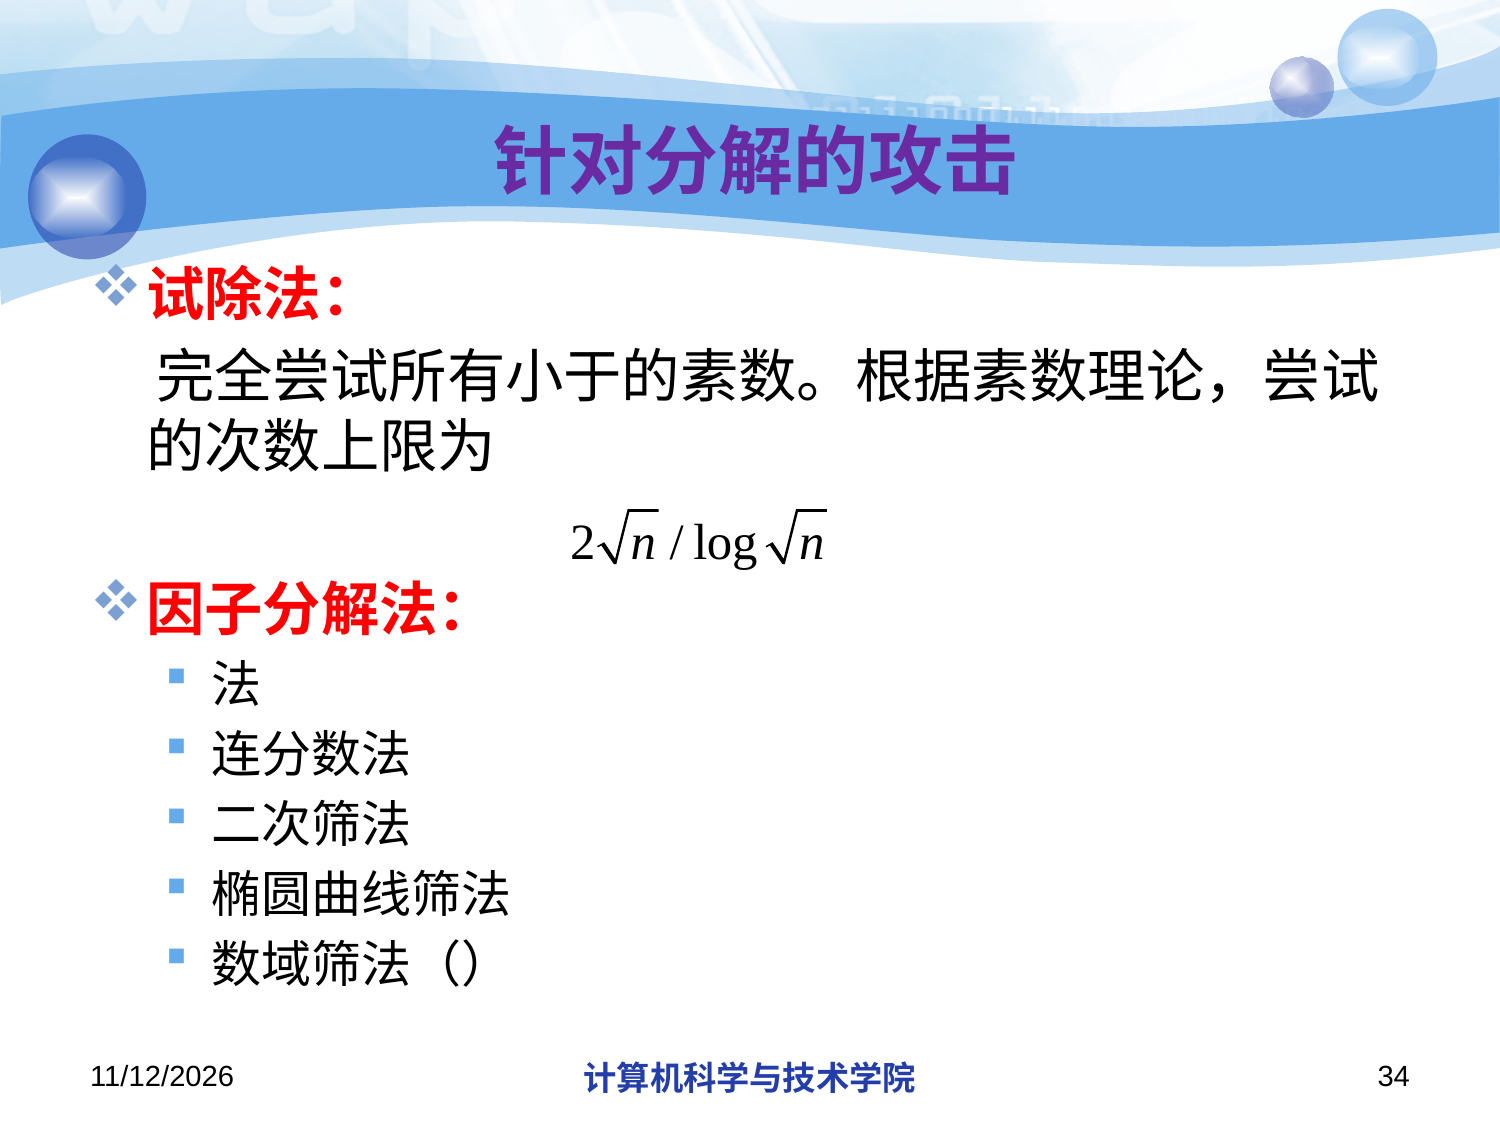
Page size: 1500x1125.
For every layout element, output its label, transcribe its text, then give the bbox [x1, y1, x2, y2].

slide_number 34 [1074, 1049, 1426, 1103]
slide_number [74, 1049, 426, 1103]
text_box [562, 499, 838, 581]
picture [0, 0, 1500, 113]
footer 计算机科学与技术学院 [512, 1049, 988, 1103]
